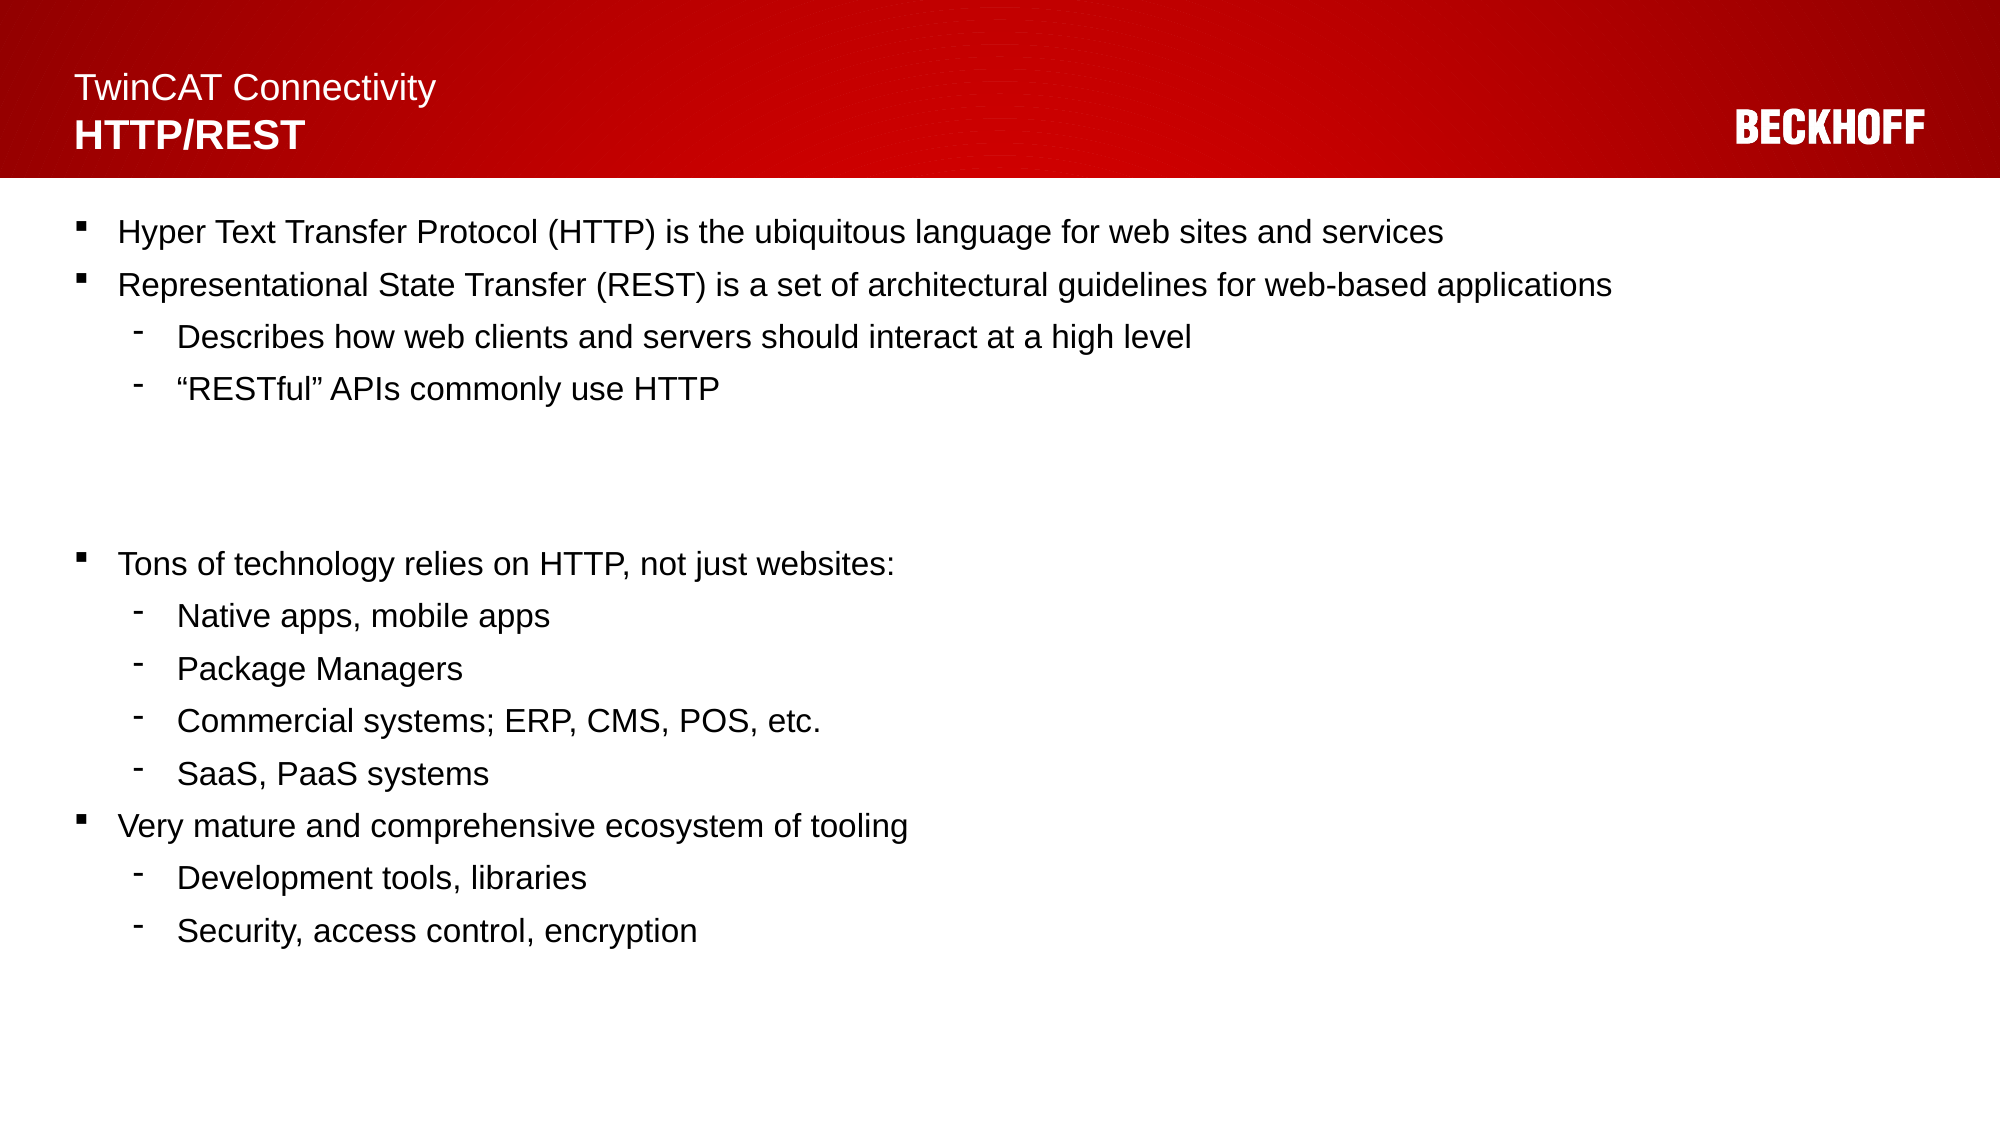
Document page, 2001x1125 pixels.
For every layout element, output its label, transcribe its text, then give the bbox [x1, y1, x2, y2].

picture [1727, 98, 1934, 155]
title TwinCAT Connectivity HTTP/REST [0, 33, 1664, 178]
list Hyper Text Transfer Protocol (HTTP) is the ubiquitous language for web sites and services Representational State Transfer (REST) is a set of architectural guidelines for web-based applications Describes how web clients and servers should interact at a high level “RESTful” APIs commonly use HTTP Tons of technology relies on HTTP, not just websites: Native apps, mobile apps Package Managers Commercial systems; ERP, CMS, POS, etc. SaaS, PaaS systems Very mature and comprehensive ecosystem of tooling Development tools, libraries Security, access control, encryption [0, 178, 1827, 1092]
